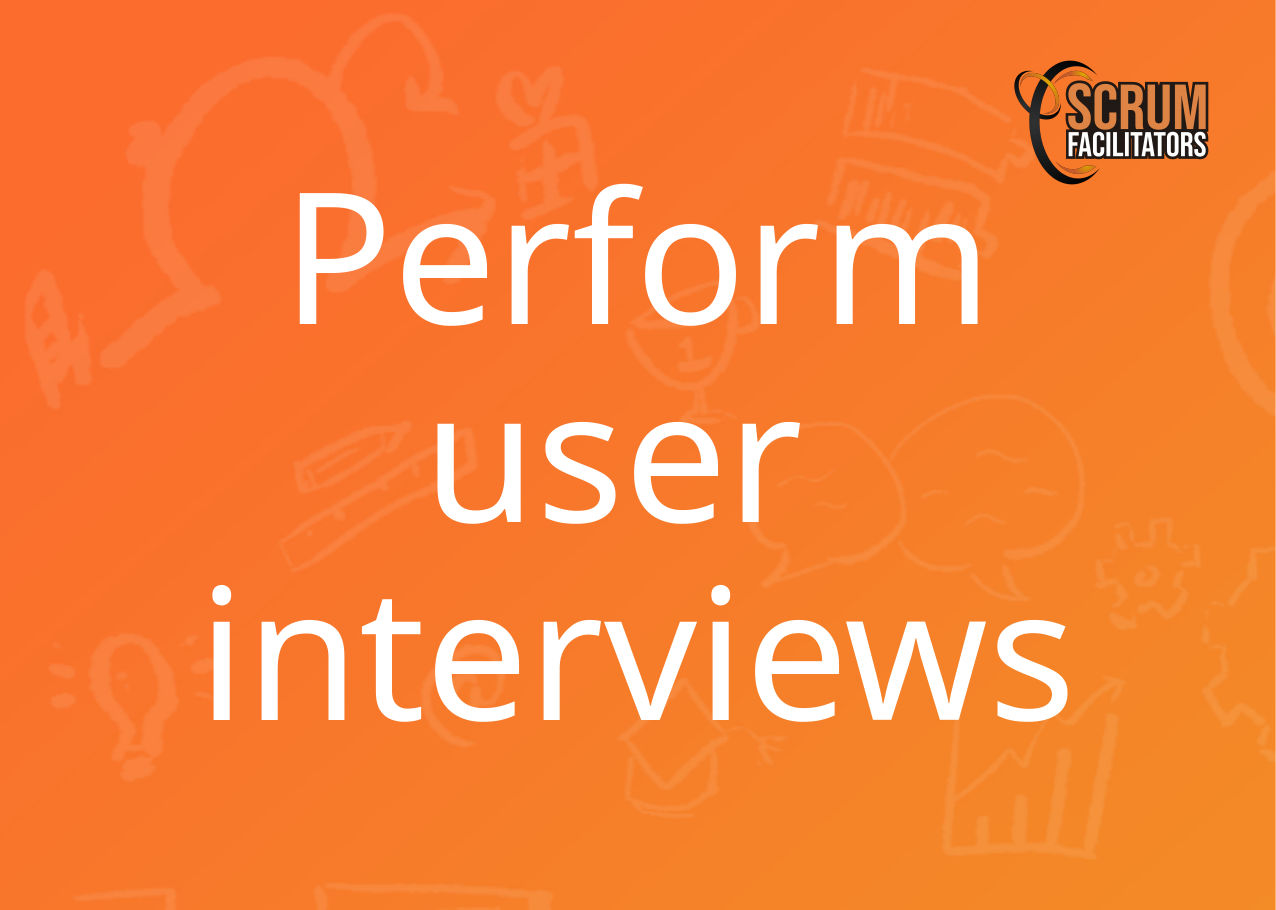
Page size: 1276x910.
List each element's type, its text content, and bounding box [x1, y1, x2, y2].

picture [0, 0, 1276, 910]
list Perform user interviews [132, 291, 1143, 618]
